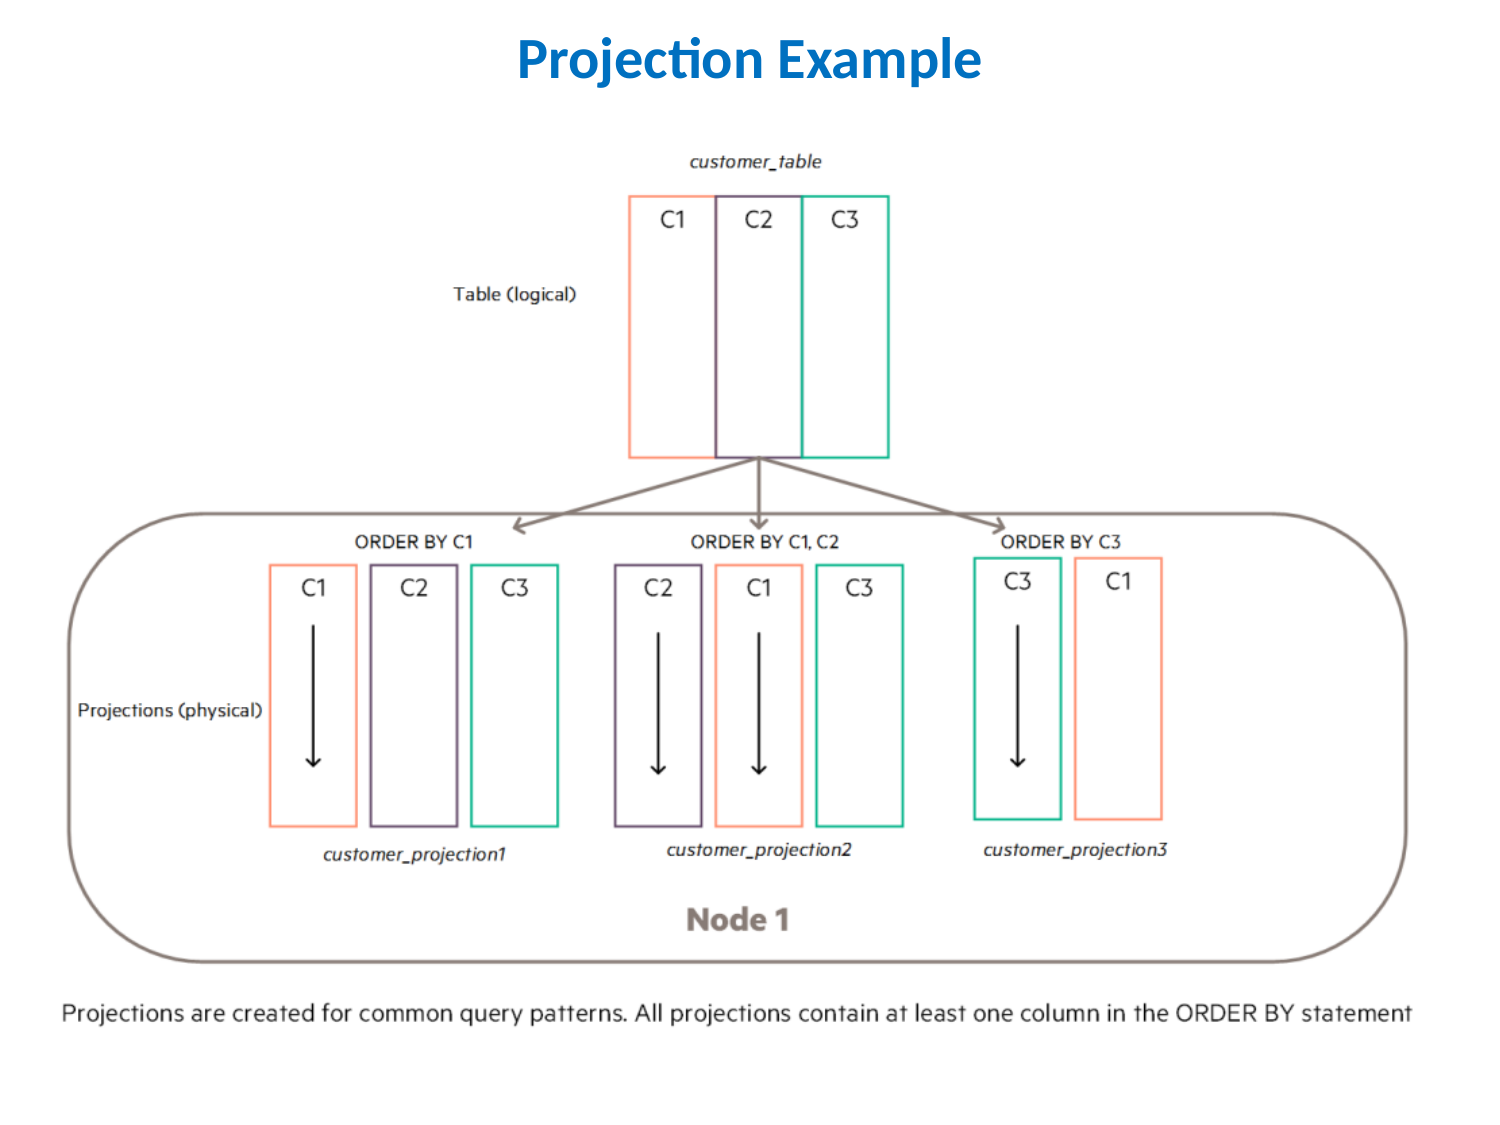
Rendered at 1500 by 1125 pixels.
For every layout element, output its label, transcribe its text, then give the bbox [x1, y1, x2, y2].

picture [46, 140, 1430, 1044]
text_box Projection Example [363, 12, 1137, 98]
